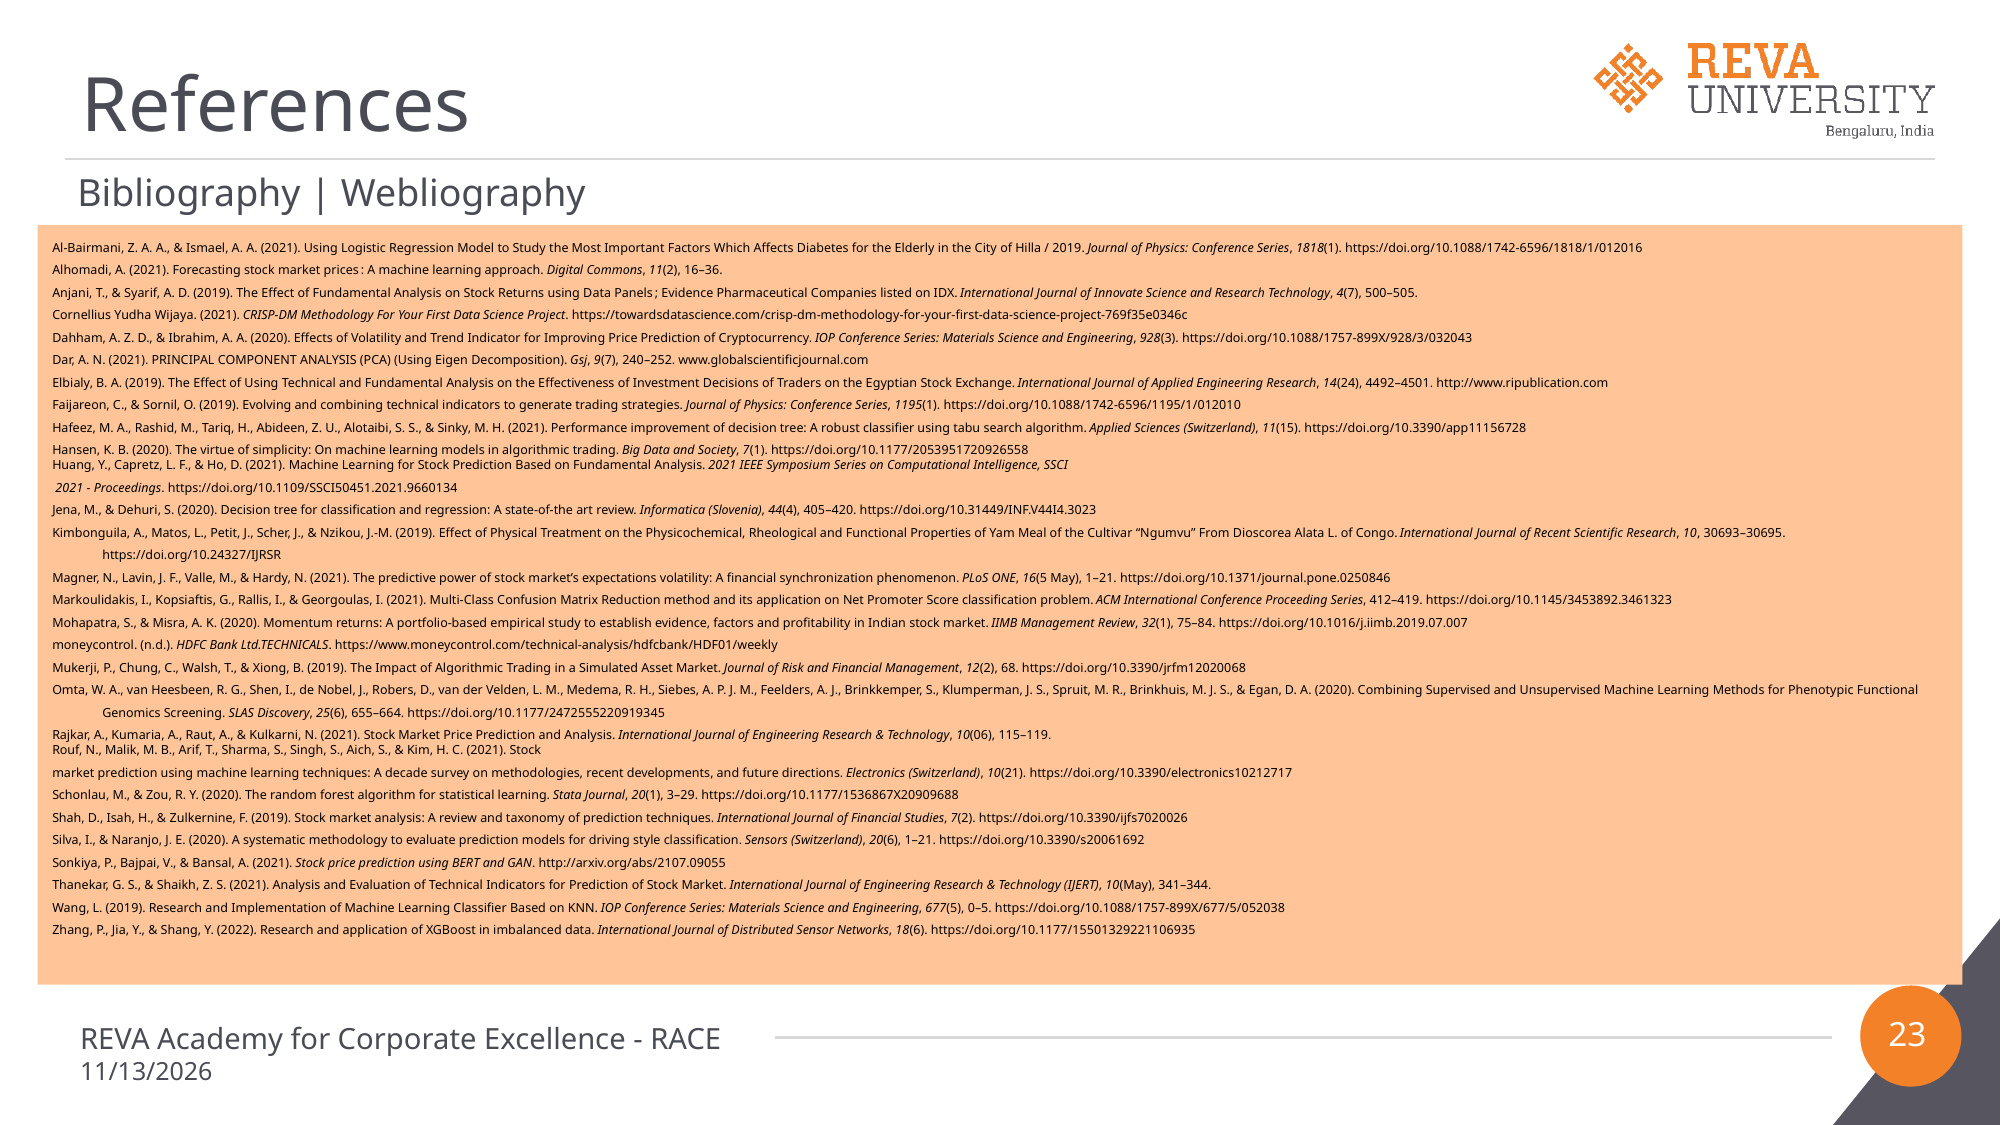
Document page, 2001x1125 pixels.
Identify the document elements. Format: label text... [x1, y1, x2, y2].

slide_number 23 [1858, 985, 1957, 1087]
text_box Bibliography | Webliography [62, 162, 1171, 221]
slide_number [65, 1025, 803, 1085]
text_box Al-Bairmani, Z. A. A., & Ismael, A. A. (2021). Using Logistic Regression Model to Study the Most Important Factors Which Affects Diabetes for the Elderly in the City of Hilla / 2019. Journal of Physics: Conference Series, 1818(1). https://doi.org/10.1088/1742-6596/1818/1/012016 Alhomadi, A. (2021). Forecasting stock market prices : A machine learning approach. Digital Commons, 11(2), 16–36. Anjani, T., & Syarif, A. D. (2019). The Effect of Fundamental Analysis on Stock Returns using Data Panels ; Evidence Pharmaceutical Companies listed on IDX. International Journal of Innovate Science and Research Technology, 4(7), 500–505. Cornellius Yudha Wijaya. (2021). CRISP-DM Methodology For Your First Data Science Project. https://towardsdatascience.com/crisp-dm-methodology-for-your-first-data-science-project-769f35e0346c Dahham, A. Z. D., & Ibrahim, A. A. (2020). Effects of Volatility and Trend Indicator for Improving Price Prediction of Cryptocurrency. IOP Conference Series: Materials Science and Engineering, 928(3). https://doi.org/10.1088/1757-899X/928/3/032043 Dar, A. N. (2021). PRINCIPAL COMPONENT ANALYSIS (PCA) (Using Eigen Decomposition). Gsj, 9(7), 240–252. www.globalscientificjournal.com Elbialy, B. A. (2019). The Effect of Using Technical and Fundamental Analysis on the Effectiveness of Investment Decisions of Traders on the Egyptian Stock Exchange. International Journal of Applied Engineering Research, 14(24), 4492–4501. http://www.ripublication.com Faijareon, C., & Sornil, O. (2019). Evolving and combining technical indicators to generate trading strategies. Journal of Physics: Conference Series, 1195(1). https://doi.org/10.1088/1742-6596/1195/1/012010 Hafeez, M. A., Rashid, M., Tariq, H., Abideen, Z. U., Alotaibi, S. S., & Sinky, M. H. (2021). Performance improvement of decision tree: A robust classifier using tabu search algorithm. Applied Sciences (Switzerland), 11(15). https://doi.org/10.3390/app11156728 Hansen, K. B. (2020). The virtue of simplicity: On machine learning models in algorithmic trading. Big Data and Society, 7(1). https://doi.org/10.1177/2053951720926558 Huang, Y., Capretz, L. F., & Ho, D. (2021). Machine Learning for Stock Prediction Based on Fundamental Analysis. 2021 IEEE Symposium Series on Computational Intelligence, SSCI 2021 - Proceedings. https://doi.org/10.1109/SSCI50451.2021.9660134 Jena, M., & Dehuri, S. (2020). Decision tree for classification and regression: A state-of-the art review. Informatica (Slovenia), 44(4), 405–420. https://doi.org/10.31449/INF.V44I4.3023 Kimbonguila, A., Matos, L., Petit, J., Scher, J., & Nzikou, J.-M. (2019). Effect of Physical Treatment on the Physicochemical, Rheological and Functional Properties of Yam Meal of the Cultivar “Ngumvu” From Dioscorea Alata L. of Congo. International Journal of Recent Scientific Research, 10, 30693–30695. https://doi.org/10.24327/IJRSR Magner, N., Lavin, J. F., Valle, M., & Hardy, N. (2021). The predictive power of stock market’s expectations volatility: A financial synchronization phenomenon. PLoS ONE, 16(5 May), 1–21. https://doi.org/10.1371/journal.pone.0250846 Markoulidakis, I., Kopsiaftis, G., Rallis, I., & Georgoulas, I. (2021). Multi-Class Confusion Matrix Reduction method and its application on Net Promoter Score classification problem. ACM International Conference Proceeding Series, 412–419. https://doi.org/10.1145/3453892.3461323 Mohapatra, S., & Misra, A. K. (2020). Momentum returns: A portfolio-based empirical study to establish evidence, factors and profitability in Indian stock market. IIMB Management Review, 32(1), 75–84. https://doi.org/10.1016/j.iimb.2019.07.007 moneycontrol. (n.d.). HDFC Bank Ltd.TECHNICALS. https://www.moneycontrol.com/technical-analysis/hdfcbank/HDF01/weekly Mukerji, P., Chung, C., Walsh, T., & Xiong, B. (2019). The Impact of Algorithmic Trading in a Simulated Asset Market. Journal of Risk and Financial Management, 12(2), 68. https://doi.org/10.3390/jrfm12020068 Omta, W. A., van Heesbeen, R. G., Shen, I., de Nobel, J., Robers, D., van der Velden, L. M., Medema, R. H., Siebes, A. P. J. M., Feelders, A. J., Brinkkemper, S., Klumperman, J. S., Spruit, M. R., Brinkhuis, M. J. S., & Egan, D. A. (2020). Combining Supervised and Unsupervised Machine Learning Methods for Phenotypic Functional Genomics Screening. SLAS Discovery, 25(6), 655–664. https://doi.org/10.1177/2472555220919345 Rajkar, A., Kumaria, A., Raut, A., & Kulkarni, N. (2021). Stock Market Price Prediction and Analysis. International Journal of Engineering Research & Technology, 10(06), 115–119. Rouf, N., Malik, M. B., Arif, T., Sharma, S., Singh, S., Aich, S., & Kim, H. C. (2021). Stock market prediction using machine learning techniques: A decade survey on methodologies, recent developments, and future directions. Electronics (Switzerland), 10(21). https://doi.org/10.3390/electronics10212717 Schonlau, M., & Zou, R. Y. (2020). The random forest algorithm for statistical learning. Stata Journal, 20(1), 3–29. https://doi.org/10.1177/1536867X20909688 Shah, D., Isah, H., & Zulkernine, F. (2019). Stock market analysis: A review and taxonomy of prediction techniques. International Journal of Financial Studies, 7(2). https://doi.org/10.3390/ijfs7020026 Silva, I., & Naranjo, J. E. (2020). A systematic methodology to evaluate prediction models for driving style classification. Sensors (Switzerland), 20(6), 1–21. https://doi.org/10.3390/s20061692 Sonkiya, P., Bajpai, V., & Bansal, A. (2021). Stock price prediction using BERT and GAN. http://arxiv.org/abs/2107.09055 Thanekar, G. S., & Shaikh, Z. S. (2021). Analysis and Evaluation of Technical Indicators for Prediction of Stock Market. International Journal of Engineering Research & Technology (IJERT), 10(May), 341–344. Wang, L. (2019). Research and Implementation of Machine Learning Classifier Based on KNN. IOP Conference Series: Materials Science and Engineering, 677(5), 0–5. https://doi.org/10.1088/1757-899X/677/5/052038 Zhang, P., Jia, Y., & Shang, Y. (2022). Research and application of XGBoost in imbalanced data. International Journal of Distributed Sensor Networks, 18(6). https://doi.org/10.1177/15501329221106935 [37, 224, 1963, 985]
title References [66, 45, 1304, 159]
picture [1593, 43, 1935, 141]
